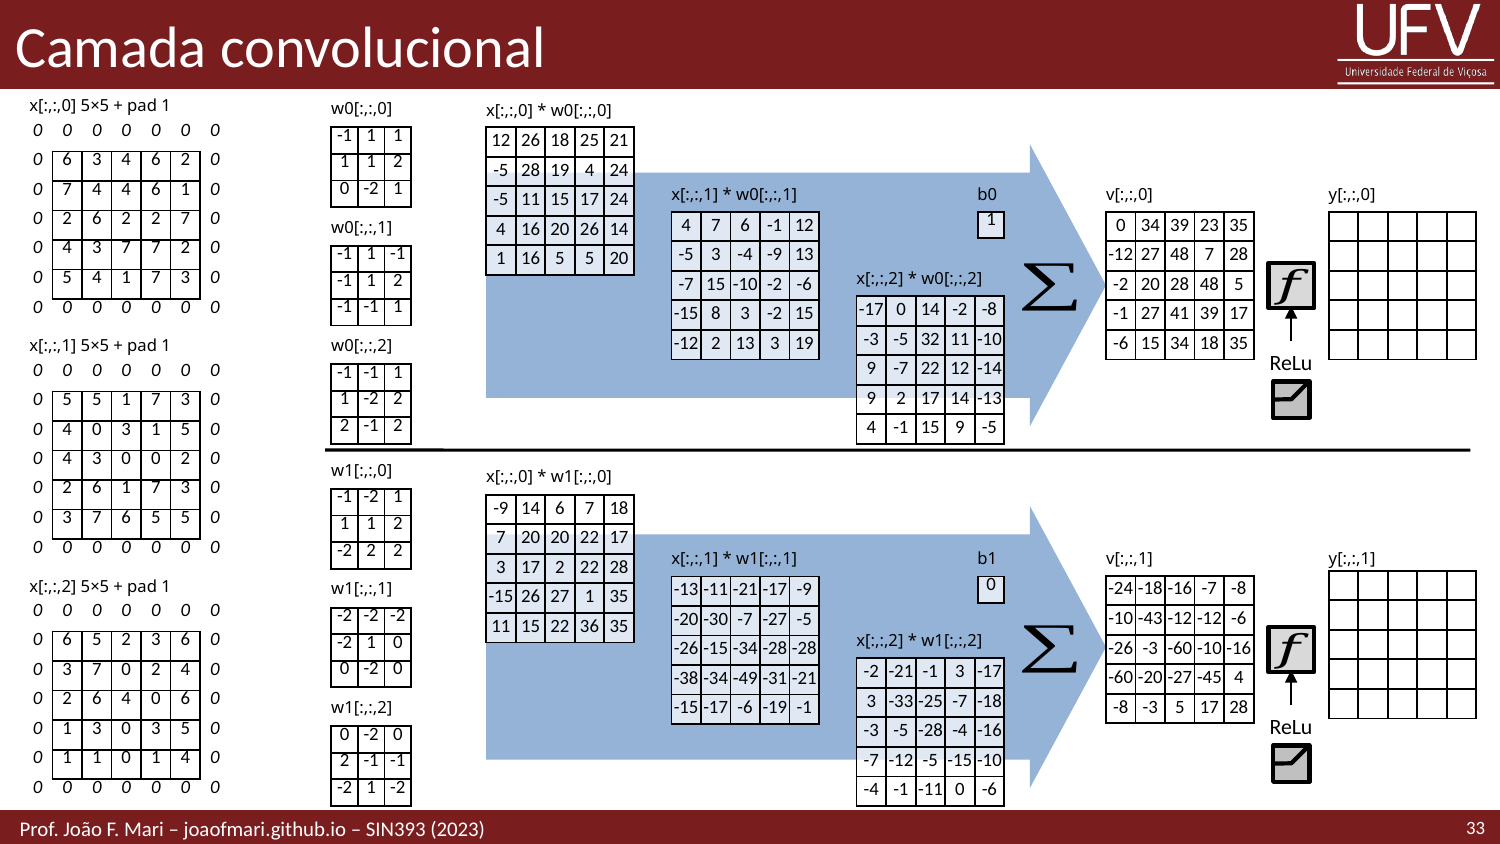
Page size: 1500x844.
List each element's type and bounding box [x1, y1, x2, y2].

table_header [332, 128, 357, 153]
slide_number [1328, 811, 1500, 844]
table_cell [112, 632, 140, 660]
table_cell [171, 270, 199, 298]
table_cell [1107, 606, 1135, 634]
table_cell [1136, 331, 1164, 359]
table_header [487, 496, 515, 505]
table_cell [1418, 331, 1446, 359]
table_cell [142, 152, 170, 180]
table_cell [332, 300, 357, 325]
table_cell [1225, 242, 1253, 270]
table_header [359, 727, 384, 752]
table_header [1166, 577, 1194, 604]
table_cell [1359, 660, 1387, 688]
footer [0, 812, 1034, 844]
table_cell [112, 422, 140, 450]
table_cell [1448, 690, 1475, 718]
table_header [23, 362, 230, 391]
table_cell [53, 632, 81, 660]
table_header [1418, 213, 1446, 240]
table_cell [171, 721, 199, 749]
table_cell [112, 241, 140, 269]
text_box [1327, 179, 1483, 209]
table_header [385, 490, 410, 515]
table_cell [359, 181, 384, 206]
text_box [329, 454, 701, 491]
table_cell [359, 273, 384, 298]
table_header [1389, 573, 1416, 599]
text_box [329, 505, 1260, 789]
table_cell [53, 662, 81, 690]
table_header [359, 247, 384, 271]
table_cell [112, 211, 140, 239]
table_header [385, 609, 410, 633]
table_cell [1136, 636, 1164, 663]
table_header [487, 128, 515, 144]
table_cell [53, 751, 81, 778]
table_cell [1418, 301, 1446, 329]
table_cell [1166, 606, 1194, 634]
table_cell [359, 300, 384, 325]
table_cell [171, 691, 199, 719]
table_cell [1389, 301, 1416, 329]
table_cell [53, 481, 81, 509]
table_cell [142, 422, 170, 450]
table_cell [1418, 242, 1446, 270]
table_cell [1389, 272, 1416, 299]
table_cell [1107, 272, 1135, 299]
table_header [1107, 213, 1135, 240]
table_cell [359, 635, 384, 660]
table_cell [1195, 606, 1223, 634]
table_header [332, 365, 357, 390]
table_cell [1359, 242, 1387, 270]
table_cell [112, 691, 140, 719]
table_cell [53, 182, 81, 210]
table_cell [917, 427, 944, 443]
table_header [1359, 213, 1387, 240]
table_cell [112, 662, 140, 690]
table_cell [359, 754, 384, 778]
table_header [1107, 577, 1135, 604]
table_cell [1195, 695, 1223, 722]
table_header [517, 128, 544, 144]
table_cell [332, 754, 357, 778]
table_cell [332, 155, 357, 180]
table_header [359, 490, 384, 515]
table_cell [385, 516, 410, 541]
table_cell [1136, 606, 1164, 634]
table_cell [1359, 601, 1387, 629]
table_header [1418, 573, 1446, 599]
table_cell [142, 241, 170, 269]
text_box [1246, 669, 1336, 783]
table_cell [1195, 242, 1223, 270]
table_cell [171, 662, 199, 690]
table_header [23, 602, 230, 632]
table_cell [53, 422, 81, 450]
table_cell [112, 182, 140, 210]
table_cell [1448, 601, 1475, 629]
table_header [605, 496, 633, 505]
table_cell [1330, 272, 1357, 299]
table_cell [171, 451, 199, 479]
table_cell [171, 182, 199, 210]
table_header [1389, 213, 1416, 240]
table_cell [1195, 665, 1223, 693]
table_cell [1225, 695, 1253, 722]
table_header [517, 496, 544, 505]
table_cell [1330, 601, 1357, 629]
table_header [1136, 213, 1164, 240]
table_cell [1195, 272, 1223, 299]
table_cell [83, 182, 111, 210]
table_cell [1166, 331, 1194, 359]
table_cell [1225, 301, 1253, 329]
table_cell [142, 691, 170, 719]
text_box [27, 90, 244, 120]
table_cell [1195, 301, 1223, 329]
table_cell [385, 635, 410, 660]
table_cell [332, 181, 357, 206]
table_cell [1330, 331, 1357, 359]
table_cell [142, 270, 170, 298]
table_header [1225, 213, 1253, 240]
table_cell [1418, 660, 1446, 688]
table_cell [1330, 242, 1357, 270]
table_cell [1107, 301, 1135, 329]
table_cell [1225, 606, 1253, 634]
table_cell [23, 632, 230, 809]
table_cell [112, 152, 140, 180]
table_header [359, 365, 384, 390]
table_cell [385, 754, 410, 778]
table_cell [857, 789, 885, 805]
table_header [605, 128, 633, 144]
table_cell [1330, 631, 1357, 658]
text_box [329, 93, 701, 125]
table_cell [1389, 690, 1416, 718]
table_cell [1166, 301, 1194, 329]
table_header [332, 490, 357, 515]
table_cell [142, 182, 170, 210]
table_cell [83, 662, 111, 690]
table_header [1359, 573, 1387, 599]
table_cell [385, 418, 410, 443]
table_header [1195, 577, 1223, 604]
table_header [332, 609, 357, 633]
table_cell [53, 691, 81, 719]
table_cell [1107, 636, 1135, 663]
text_box [27, 330, 244, 360]
table_cell [142, 481, 170, 509]
table_cell [1418, 690, 1446, 718]
table_cell [1166, 636, 1194, 663]
table_cell [332, 418, 357, 443]
table_cell [1418, 601, 1446, 629]
table_cell [83, 721, 111, 749]
table_cell [1418, 631, 1446, 658]
table_cell [1359, 690, 1387, 718]
table_cell [171, 510, 199, 538]
table_cell [83, 422, 111, 450]
table_header [1448, 213, 1475, 240]
table_header [332, 727, 357, 752]
table_cell [83, 751, 111, 778]
table_header [576, 128, 603, 144]
table_cell [83, 632, 111, 660]
table_cell [83, 481, 111, 509]
table_header [385, 247, 410, 271]
table_cell [1389, 660, 1416, 688]
table_cell [385, 780, 410, 805]
table_cell [332, 780, 357, 805]
table_cell [1225, 272, 1253, 299]
table_cell [359, 780, 384, 805]
table_cell [1418, 272, 1446, 299]
table_header [359, 609, 384, 633]
table_cell [112, 392, 140, 420]
table_cell [83, 211, 111, 239]
table_cell [23, 391, 230, 569]
table_cell [112, 721, 140, 749]
table_cell [1225, 665, 1253, 693]
table_cell [1225, 636, 1253, 663]
text_box [329, 144, 1260, 427]
table_cell [171, 422, 199, 450]
table_header [1166, 213, 1194, 240]
table_cell [385, 155, 410, 180]
table_cell [112, 751, 140, 778]
table_cell [171, 152, 199, 180]
table_cell [142, 510, 170, 538]
table_header [546, 128, 574, 144]
table_cell [53, 510, 81, 538]
table_header [385, 727, 410, 752]
table_cell [1107, 665, 1135, 693]
table_cell [976, 789, 1003, 805]
table_cell [83, 392, 111, 420]
table_cell [83, 270, 111, 298]
table_cell [359, 155, 384, 180]
table_cell [53, 211, 81, 239]
text_box [1327, 543, 1483, 573]
table_cell [359, 543, 384, 568]
table_cell [112, 451, 140, 479]
table_header [576, 496, 603, 505]
table_cell [142, 451, 170, 479]
table_cell [1136, 272, 1164, 299]
table_cell [171, 392, 199, 420]
table_cell [1136, 665, 1164, 693]
table_cell [171, 632, 199, 660]
table_cell [171, 241, 199, 269]
table_cell [359, 392, 384, 416]
table_cell [1166, 665, 1194, 693]
table_cell [142, 211, 170, 239]
table_cell [142, 721, 170, 749]
table_header [546, 496, 574, 505]
table_cell [976, 427, 1003, 443]
table_cell [142, 632, 170, 660]
table_cell [23, 151, 230, 329]
table_cell [332, 662, 357, 686]
table_cell [887, 789, 915, 805]
text_box [1246, 305, 1336, 419]
table_cell [171, 751, 199, 778]
table_cell [385, 273, 410, 298]
table_cell [171, 211, 199, 239]
table_cell [946, 427, 974, 443]
table_cell [1166, 695, 1194, 722]
table_cell [1195, 331, 1223, 359]
table_cell [887, 427, 915, 443]
table_cell [1389, 242, 1416, 270]
table_cell [112, 510, 140, 538]
table_header [385, 365, 410, 390]
table_cell [1359, 301, 1387, 329]
table_cell [83, 691, 111, 719]
table_cell [53, 152, 81, 180]
table_header [1330, 573, 1357, 599]
table_cell [53, 241, 81, 269]
table_cell [1448, 272, 1475, 299]
table_cell [1359, 631, 1387, 658]
table_header [359, 128, 384, 153]
table_cell [83, 241, 111, 269]
table_cell [1330, 660, 1357, 688]
table_cell [1359, 272, 1387, 299]
table_header [1136, 577, 1164, 604]
table_cell [1225, 331, 1253, 359]
title [0, 0, 1500, 89]
table_cell [332, 273, 357, 298]
table_cell [1136, 695, 1164, 722]
table_cell [1330, 301, 1357, 329]
table_cell [385, 392, 410, 416]
table_cell [917, 789, 944, 805]
table_cell [53, 270, 81, 298]
table_cell [385, 181, 410, 206]
table_cell [112, 270, 140, 298]
table_cell [1195, 636, 1223, 663]
table_cell [1448, 631, 1475, 658]
table_header [1448, 573, 1475, 599]
table_cell [53, 451, 81, 479]
table_cell [1166, 242, 1194, 270]
table_cell [857, 427, 885, 443]
table_cell [1389, 601, 1416, 629]
table_cell [1448, 301, 1475, 329]
table_cell [1107, 331, 1135, 359]
table_cell [1448, 242, 1475, 270]
table_cell [359, 662, 384, 686]
table_cell [385, 300, 410, 325]
text_box [27, 570, 244, 600]
table_cell [53, 392, 81, 420]
table_cell [385, 543, 410, 568]
table_cell [332, 392, 357, 416]
table_cell [1107, 695, 1135, 722]
table_cell [142, 751, 170, 778]
table_cell [142, 392, 170, 420]
table_cell [332, 516, 357, 541]
table_cell [385, 662, 410, 686]
table_cell [83, 510, 111, 538]
table_cell [53, 721, 81, 749]
table_cell [332, 635, 357, 660]
table_cell [1359, 331, 1387, 359]
table_cell [171, 481, 199, 509]
table_cell [946, 789, 974, 805]
table_header [332, 247, 357, 271]
table_cell [1136, 301, 1164, 329]
table_header [385, 128, 410, 153]
table_cell [83, 451, 111, 479]
table_header [1330, 213, 1357, 240]
table_cell [1136, 242, 1164, 270]
table_cell [1107, 242, 1135, 270]
table_cell [1448, 331, 1475, 359]
table_cell [1448, 660, 1475, 688]
table_cell [112, 481, 140, 509]
table_cell [332, 543, 357, 568]
table_header [1225, 577, 1253, 604]
table_cell [142, 662, 170, 690]
table_cell [1389, 331, 1416, 359]
table_cell [1389, 631, 1416, 658]
table_header [23, 122, 230, 151]
table_cell [359, 418, 384, 443]
table_cell [1330, 690, 1357, 718]
table_cell [359, 516, 384, 541]
table_header [1195, 213, 1223, 240]
table_cell [83, 152, 111, 180]
table_cell [1166, 272, 1194, 299]
